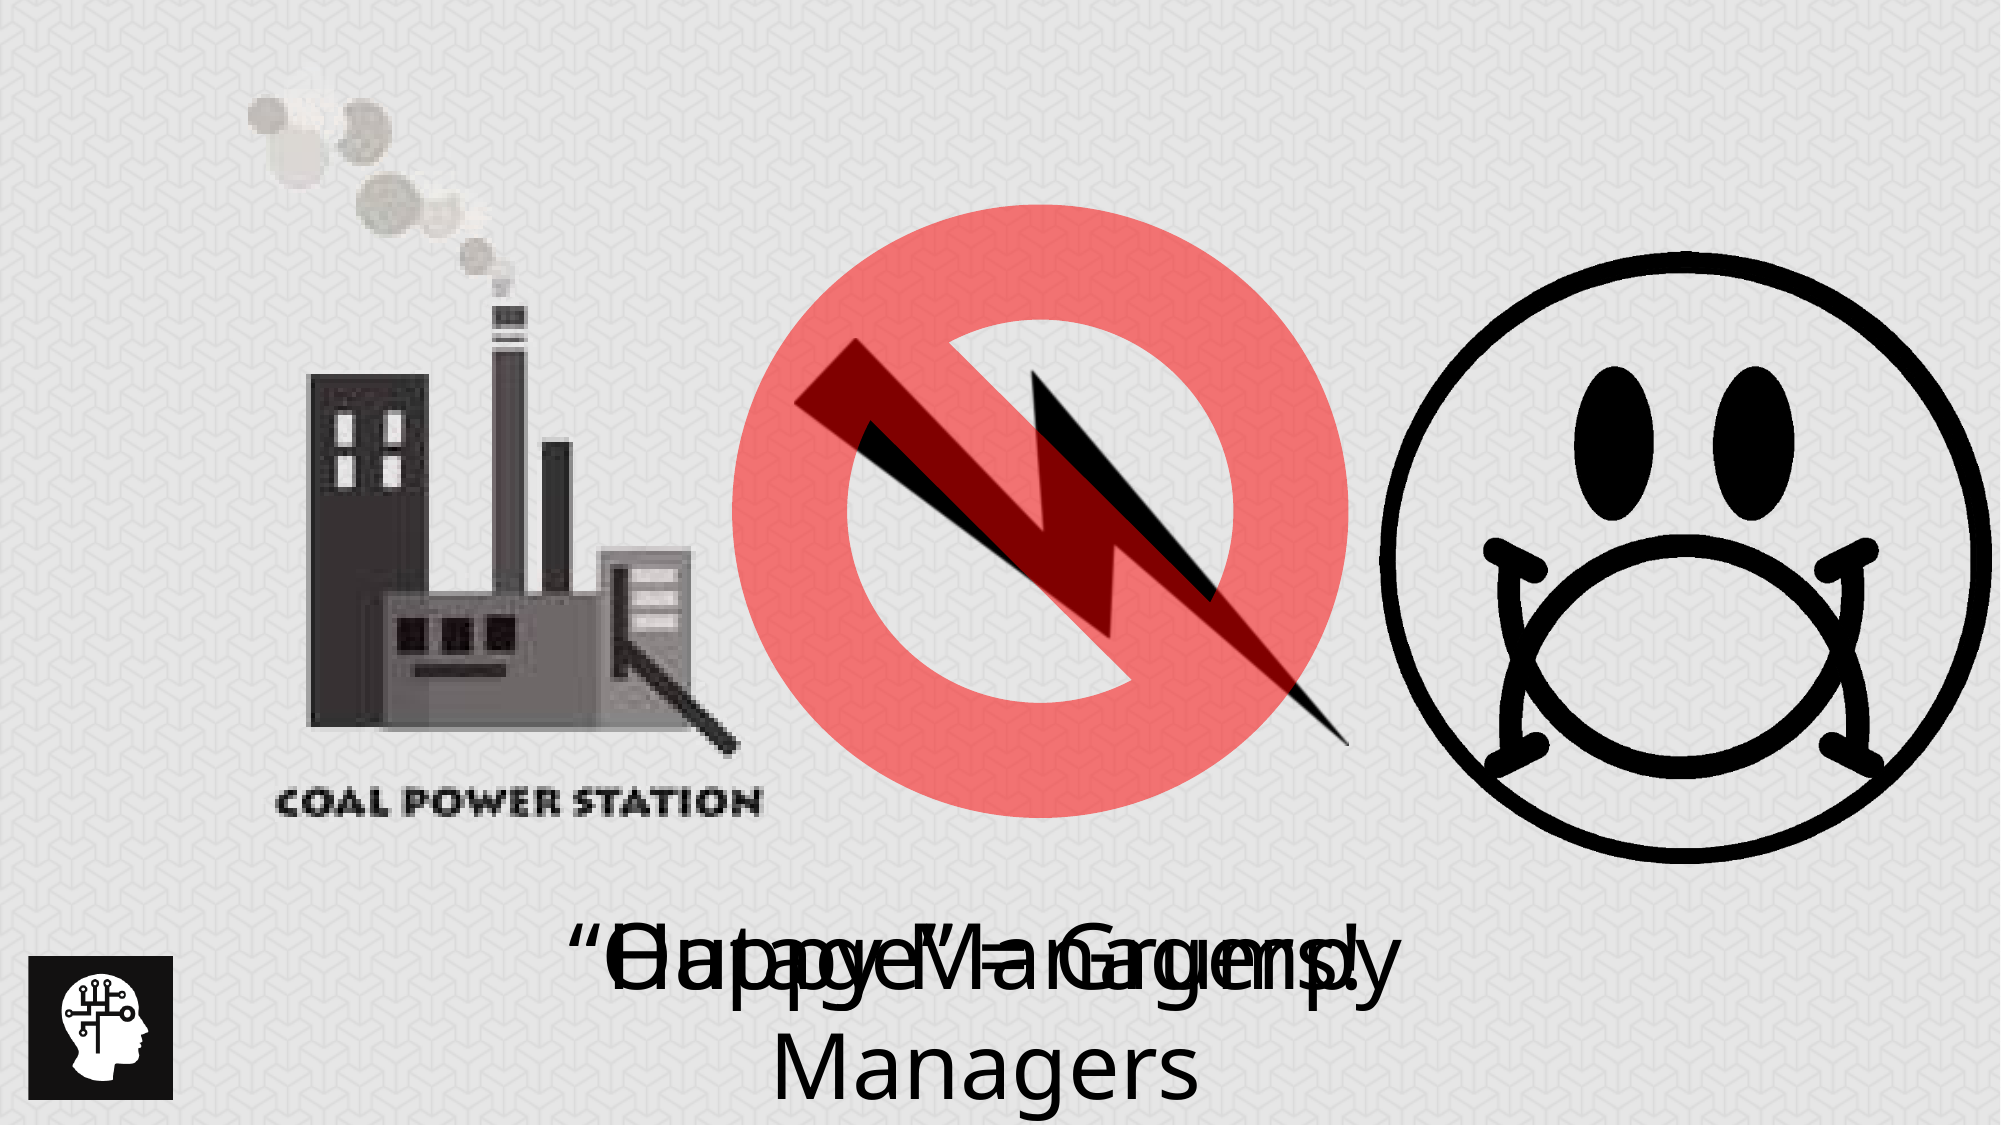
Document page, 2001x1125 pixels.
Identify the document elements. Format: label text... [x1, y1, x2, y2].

picture [0, 0, 2001, 1125]
text_box “Outage” = Grumpy Managers [506, 890, 1466, 1125]
text_box [840, 746, 1241, 820]
text_box [764, 203, 1296, 698]
